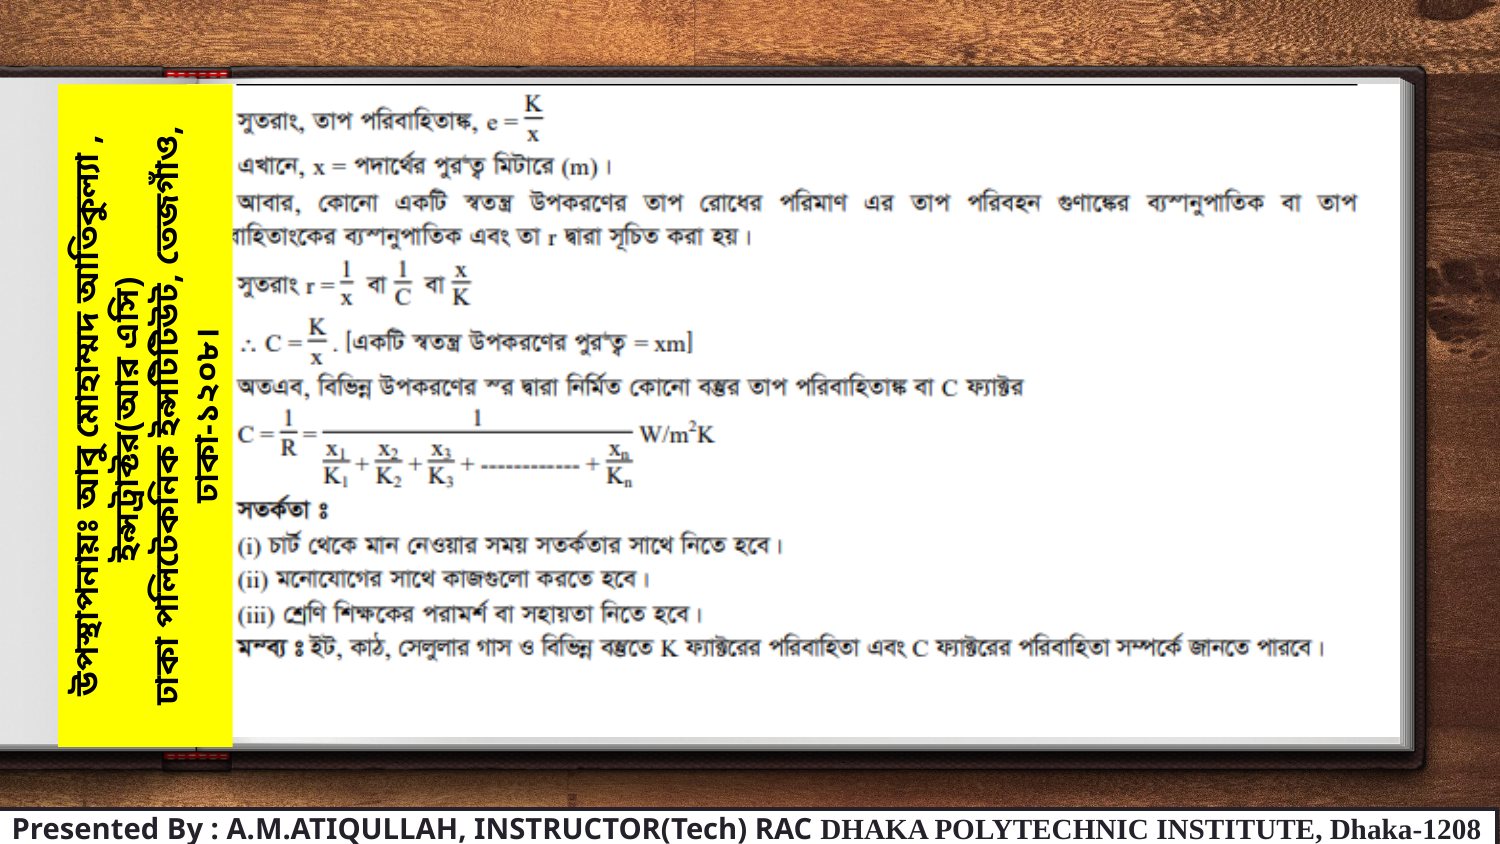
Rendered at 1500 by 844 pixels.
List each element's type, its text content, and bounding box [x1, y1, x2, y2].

picture [0, 0, 1500, 844]
text_box উপস্থাপনায়ঃ আবু মোহাম্মদ আতিকুল্যা , ইন্সট্রাক্টর(আর এসি) ঢাকা পলিটেকনিক ইন্সটিটিউট, তেজগাঁও, ঢাকা-১২০৮। [58, 84, 233, 747]
text_box Presented By : A.M.ATIQULLAH, INSTRUCTOR(Tech) RAC DHAKA POLYTECHNIC INSTITUTE, Dhaka-1208 [0, 807, 1499, 844]
